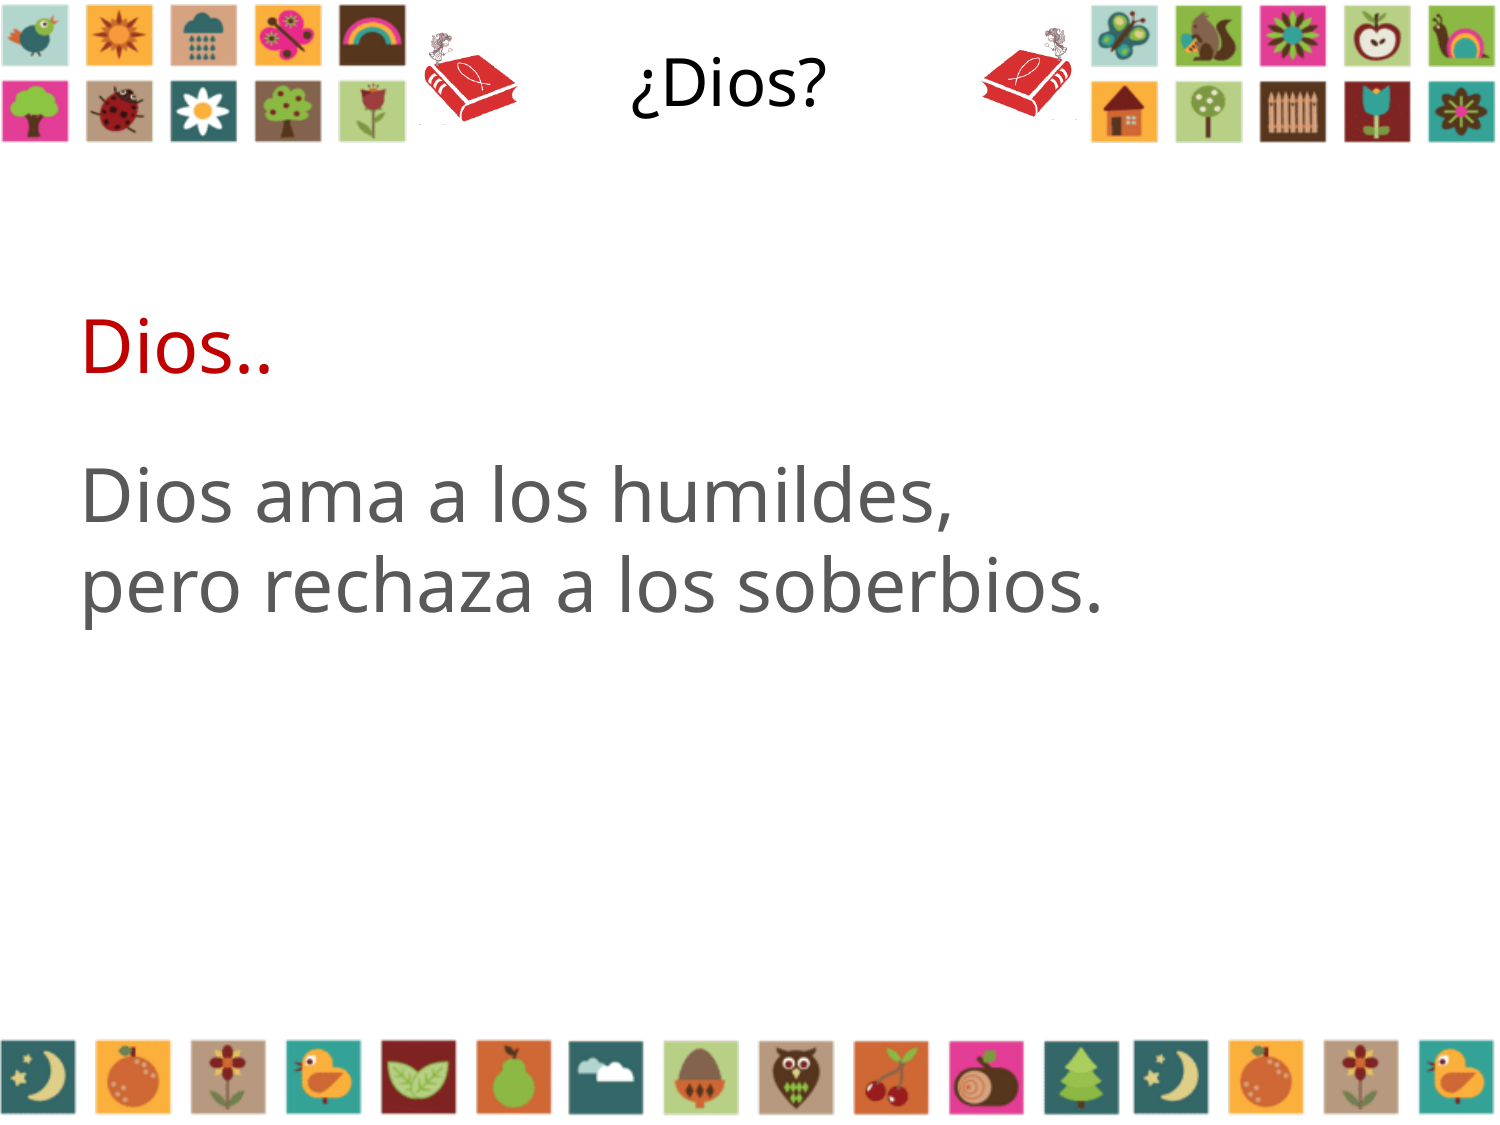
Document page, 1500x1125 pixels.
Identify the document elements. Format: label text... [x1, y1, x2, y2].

text_box ¿Dios? [553, 32, 1071, 128]
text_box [0, 1028, 1500, 1118]
text_box Dios.. [64, 290, 1412, 396]
text_box Dios ama a los humildes, pero rechaza a los soberbios. [64, 440, 1412, 635]
picture [950, 3, 1500, 150]
picture [0, 3, 550, 150]
